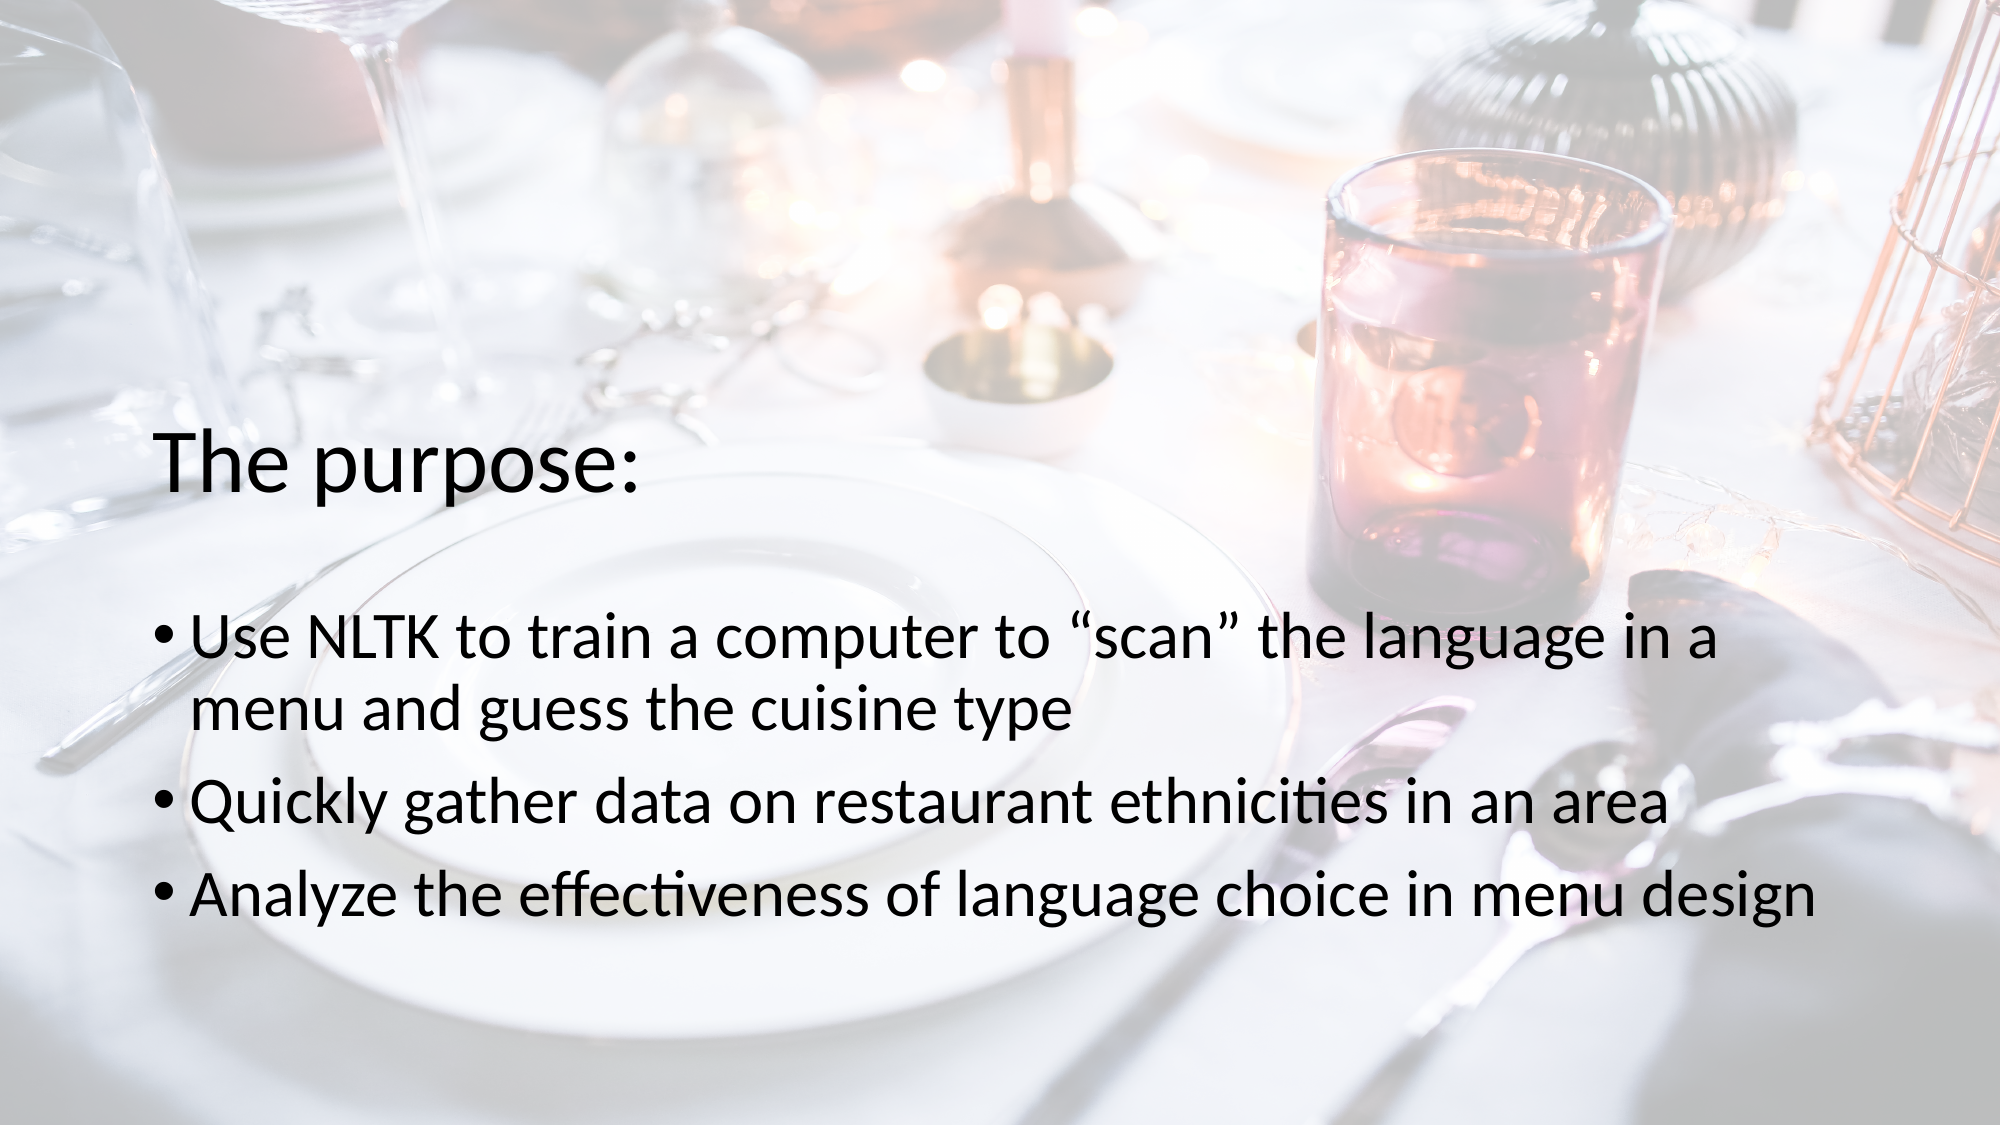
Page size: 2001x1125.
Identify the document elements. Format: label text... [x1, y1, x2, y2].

list Use NLTK to train a computer to “scan” the language in a menu and guess the cuisine type Quickly gather data on restaurant ethnicities in an area Analyze the effectiveness of language choice in menu design [137, 593, 1863, 1048]
title The purpose: [137, 354, 1863, 572]
